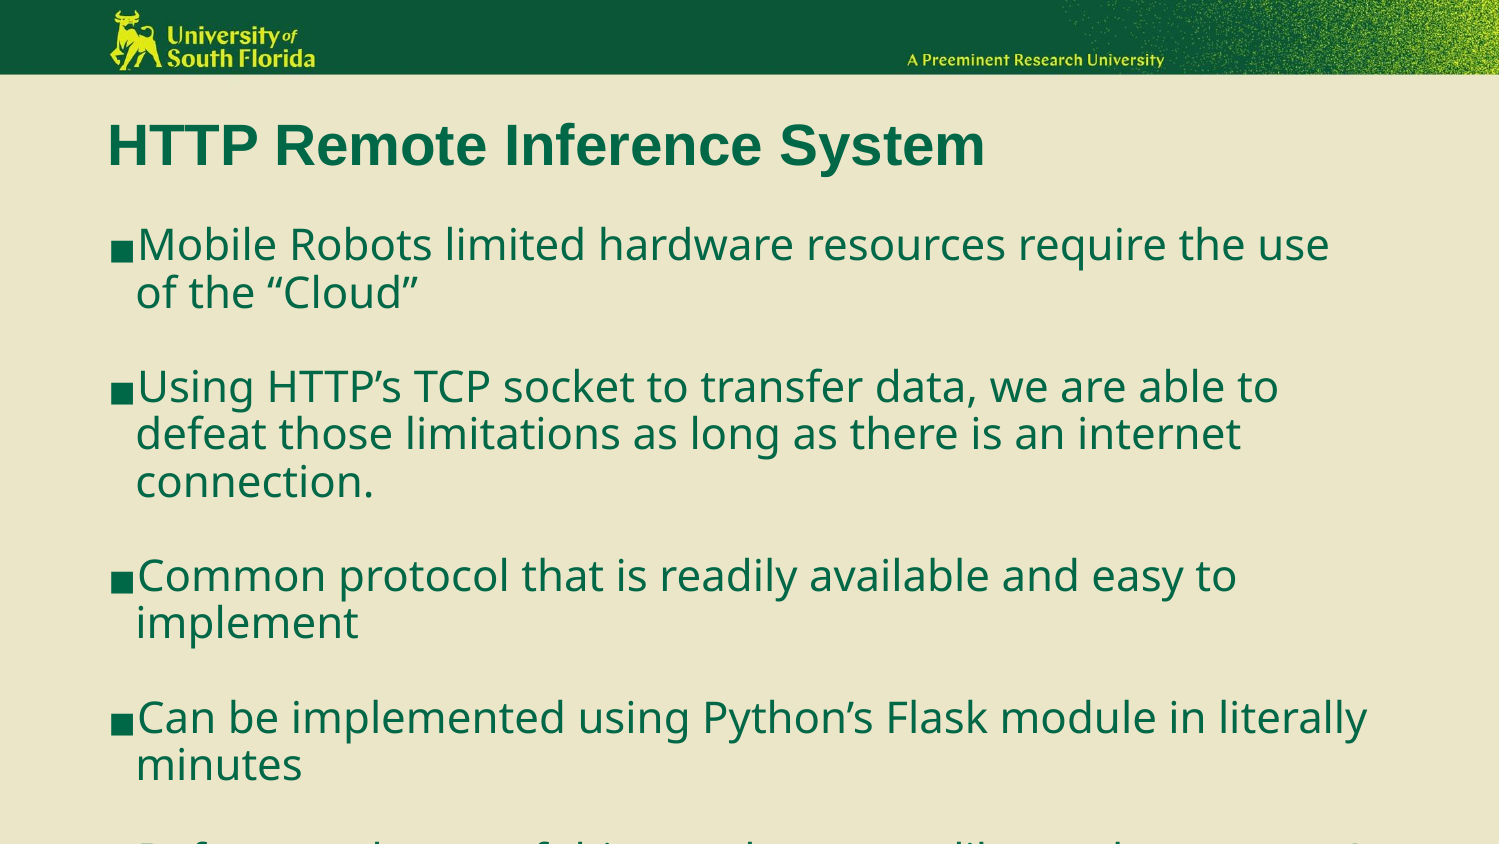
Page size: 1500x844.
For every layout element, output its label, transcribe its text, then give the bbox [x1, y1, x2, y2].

list Mobile Robots limited hardware resources require the use of the “Cloud” Using HTTP’s TCP socket to transfer data, we are able to defeat those limitations as long as there is an internet connection. Common protocol that is readily available and easy to implement Can be implemented using Python’s Flask module in literally minutes Before we do any of this, you have to calibrate the cameras! [96, 217, 1390, 810]
picture [0, 0, 1499, 844]
title HTTP Remote Inference System [96, 94, 1390, 198]
